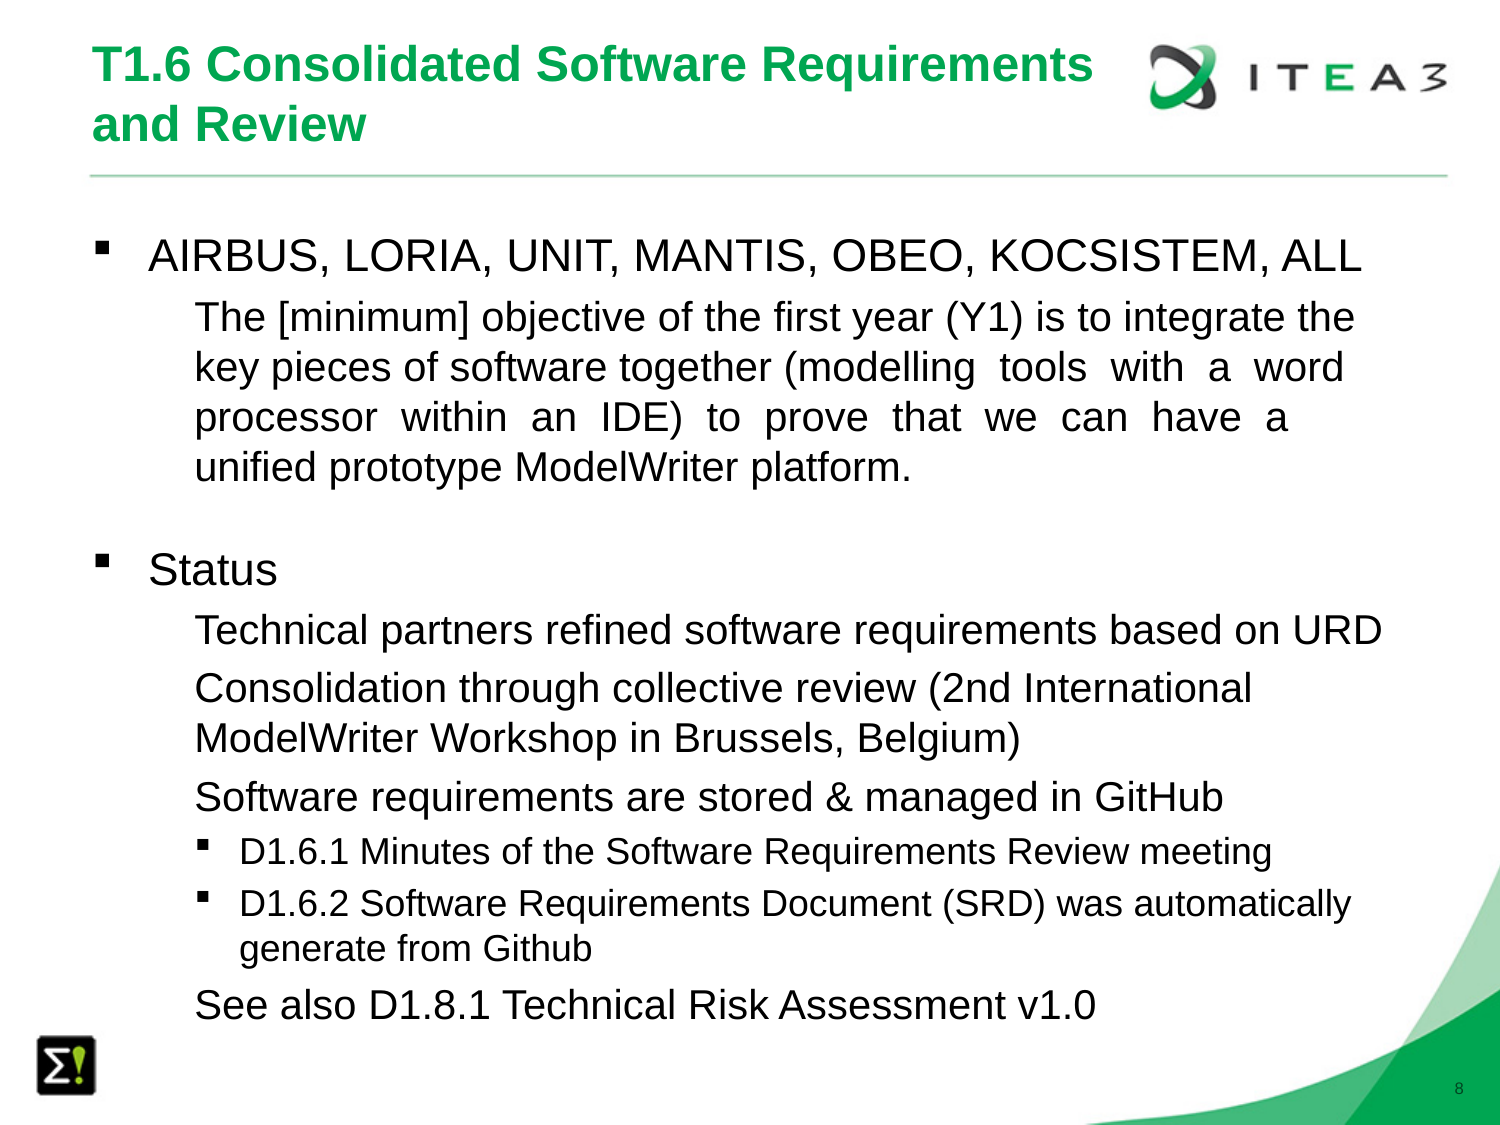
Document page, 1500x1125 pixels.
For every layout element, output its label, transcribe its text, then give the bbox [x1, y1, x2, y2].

title T1.6 Consolidated Software Requirements and Review [76, 23, 1140, 160]
list AIRBUS, LORIA, UNIT, MANTIS, OBEO, KOCSISTEM, ALL The [minimum] objective of the first year (Y1) is to integrate the key pieces of software together (modelling tools with a word processor within an IDE) to prove that we can have a unified prototype ModelWriter platform. Status Technical partners refined software requirements based on URD Consolidation through collective review (2nd International ModelWriter Workshop in Brussels, Belgium) Software requirements are stored & managed in GitHub D1.6.1 Minutes of the Software Requirements Review meeting D1.6.2 Software Requirements Document (SRD) was automatically generate from Github See also D1.8.1 Technical Risk Assessment v1.0 [76, 218, 1447, 1046]
picture [0, 0, 1500, 1125]
